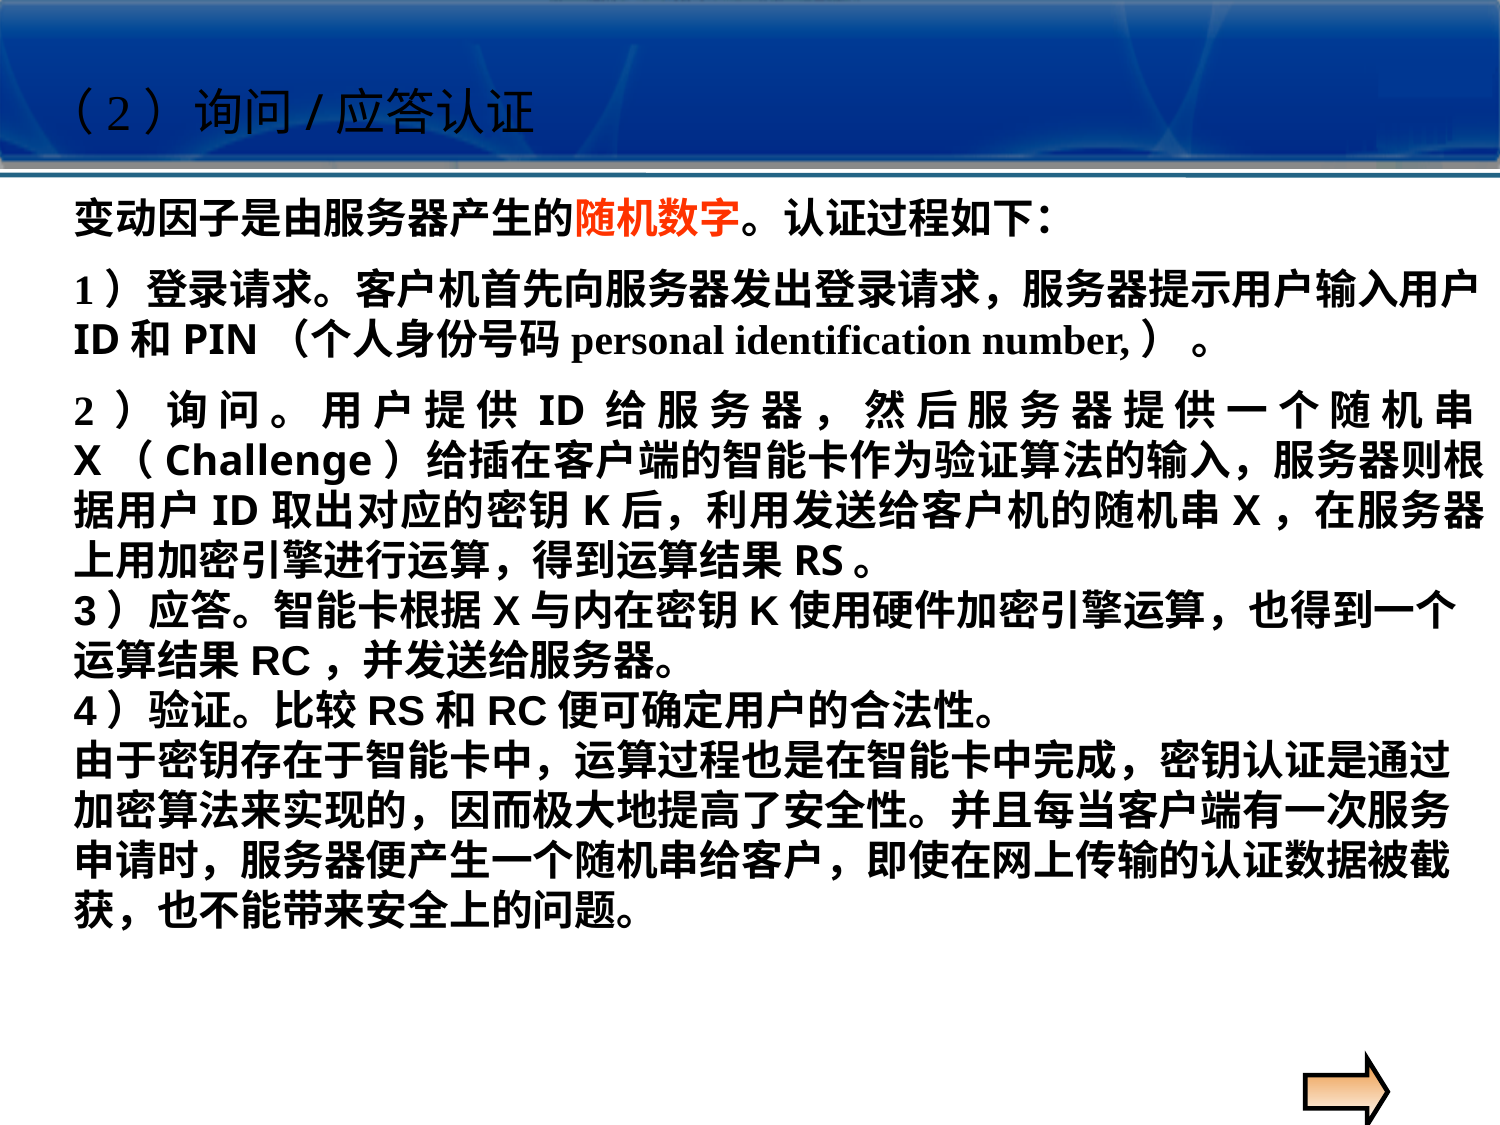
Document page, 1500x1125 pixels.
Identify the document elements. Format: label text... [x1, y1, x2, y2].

title （2）询问/应答认证 [29, 54, 1431, 166]
text_box [1305, 1058, 1388, 1125]
text_box 变动因子是由服务器产生的随机数字。认证过程如下： 1）登录请求。客户机首先向服务器发出登录请求，服务器提示用户输入用户ID和PIN（个人身份号码personal identification number,） 。 2）询问。用户提供ID给服务器，然后服务器提供一个随机串X（Challenge）给插在客户端的智能卡作为验证算法的输入，服务器则根据用户ID取出对应的密钥K后，利用发送给客户机的随机串X，在服务器上用加密引擎进行运算，得到运算结果RS。 3）应答。智能卡根据X与内在密钥K使用硬件加密引擎运算，也得到一个运算结果RC，并发送给服务器。 4）验证。比较RS和RC便可确定用户的合法性。 由于密钥存在于智能卡中，运算过程也是在智能卡中完成，密钥认证是通过加密算法来实现的，因而极大地提高了安全性。并且每当客户端有一次服务申请时，服务器便产生一个随机串给客户，即使在网上传输的认证数据被截获，也不能带来安全上的问题。 [58, 184, 1500, 941]
